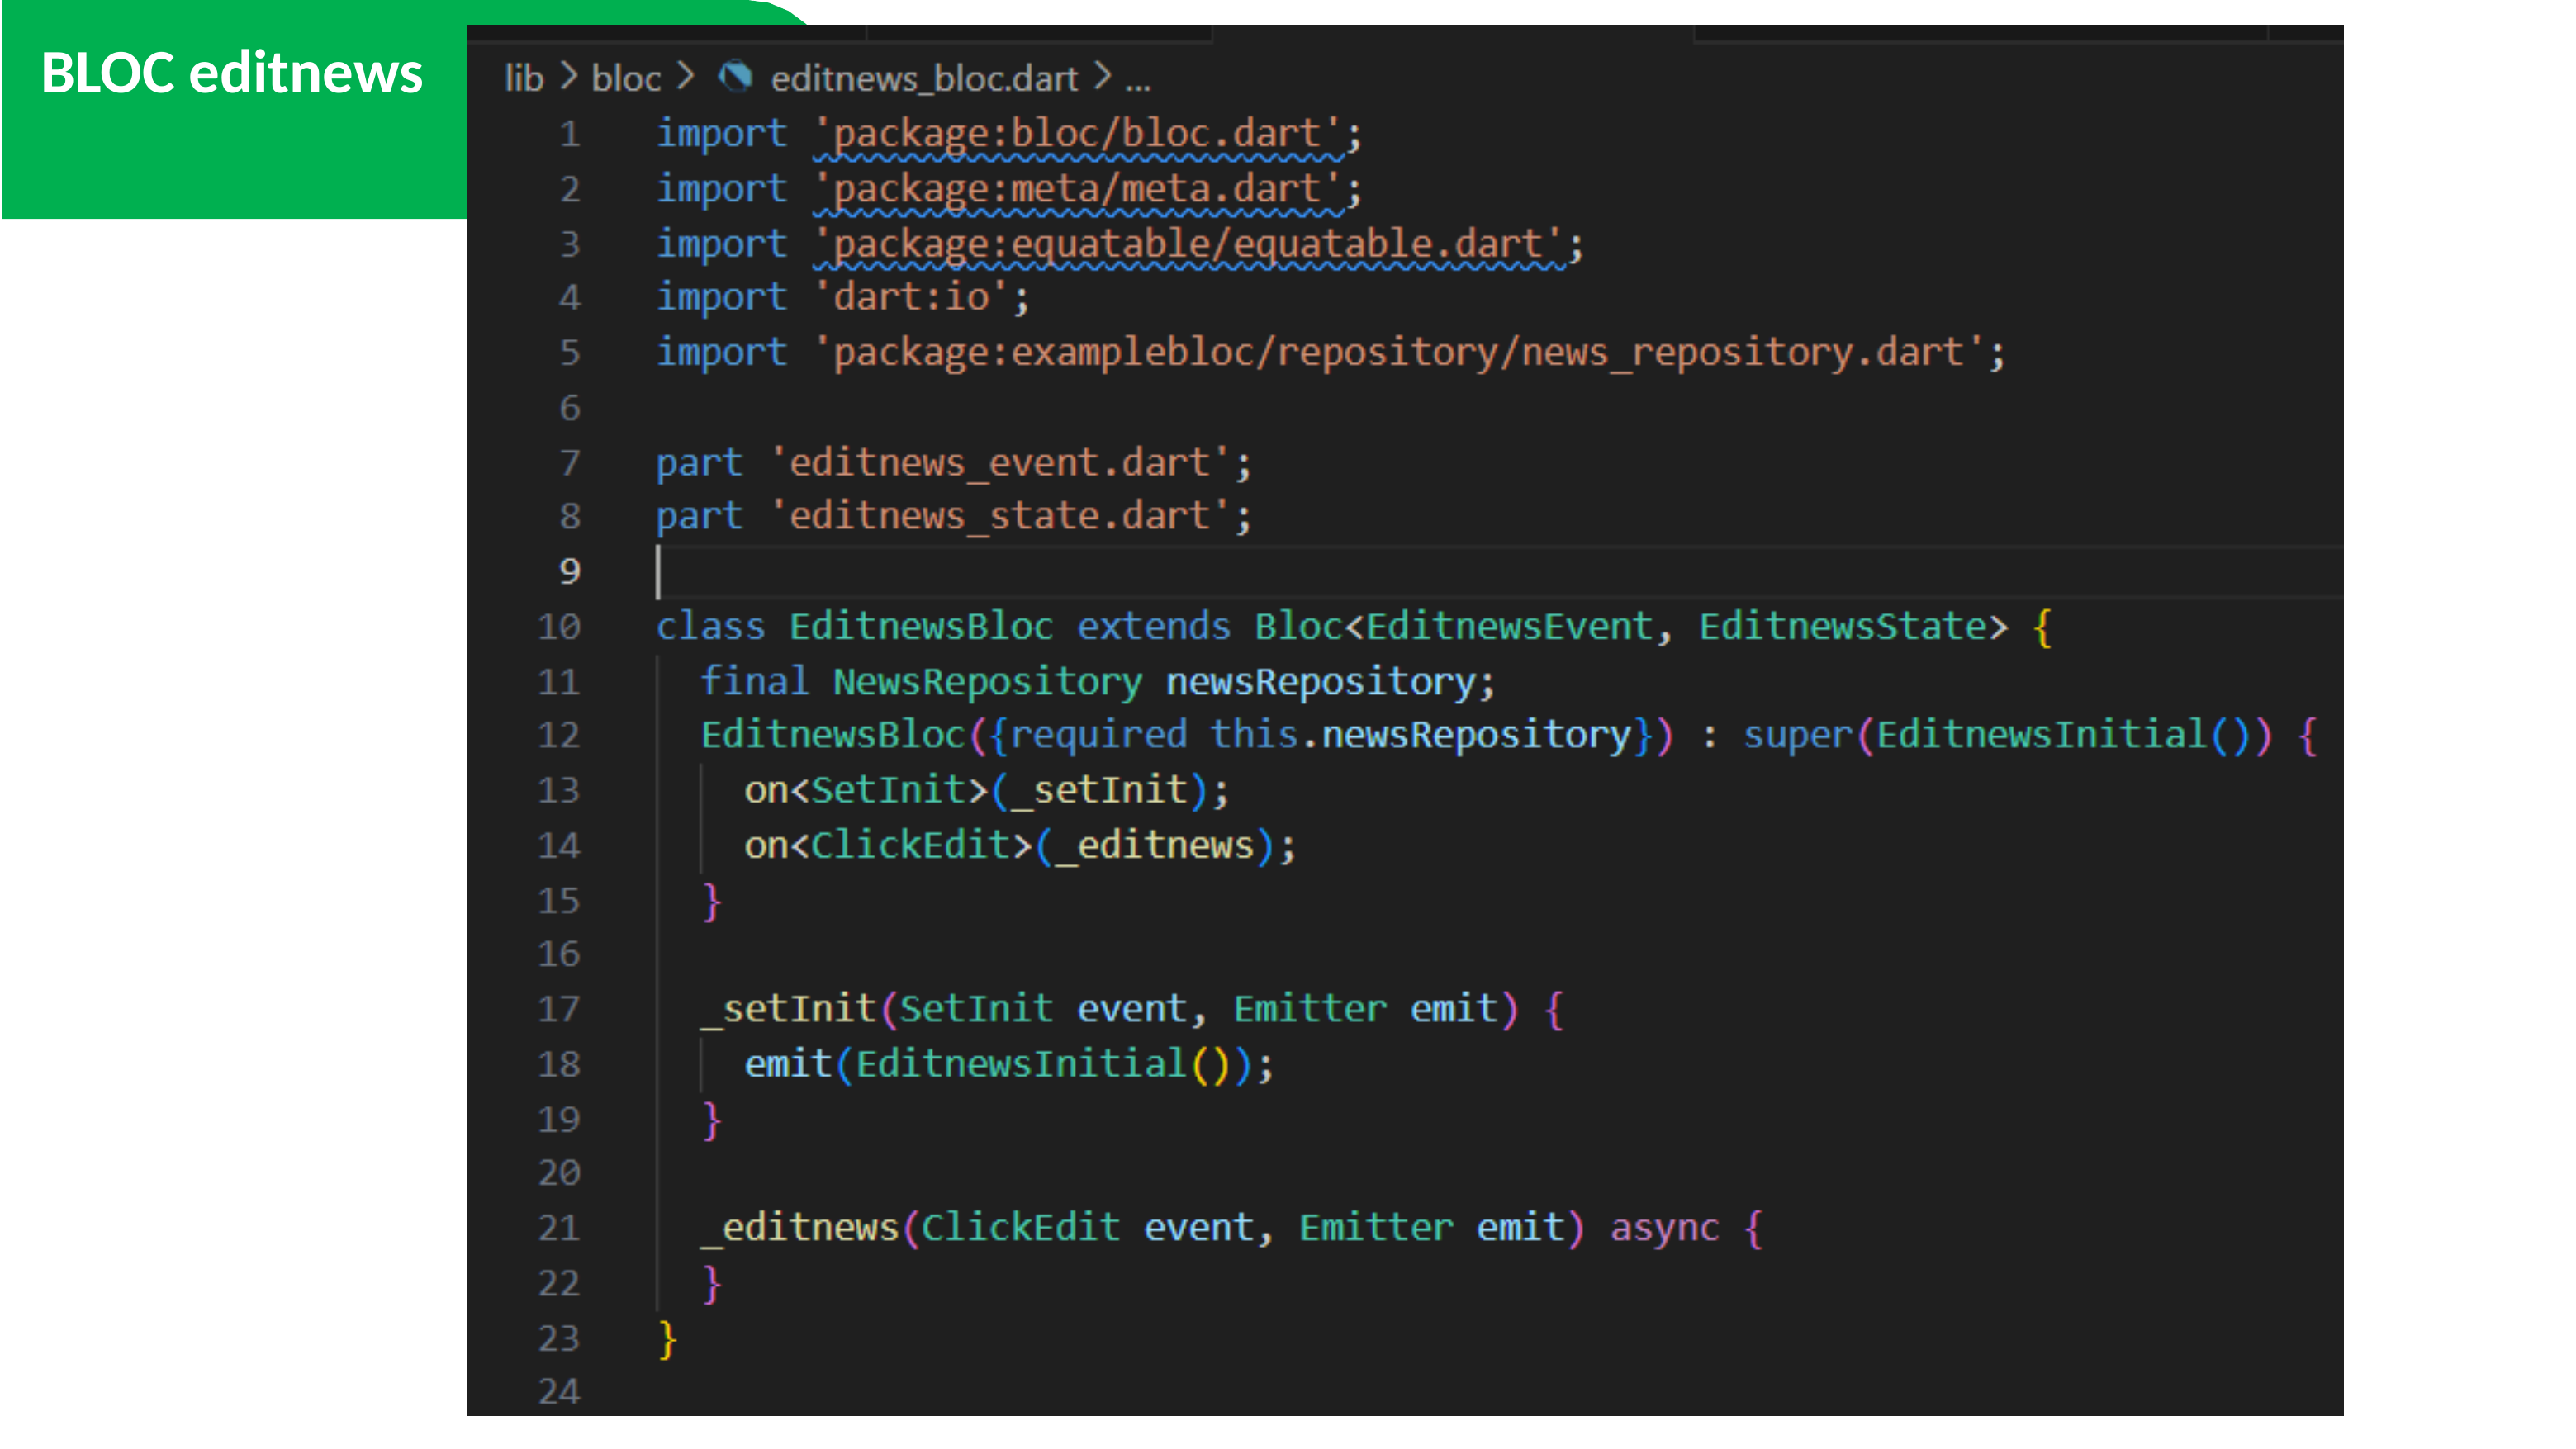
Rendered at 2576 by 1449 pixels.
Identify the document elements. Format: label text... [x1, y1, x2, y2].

picture [467, 25, 2344, 1417]
text_box [2, 0, 807, 220]
text_box BLOC editnews [39, 29, 467, 106]
